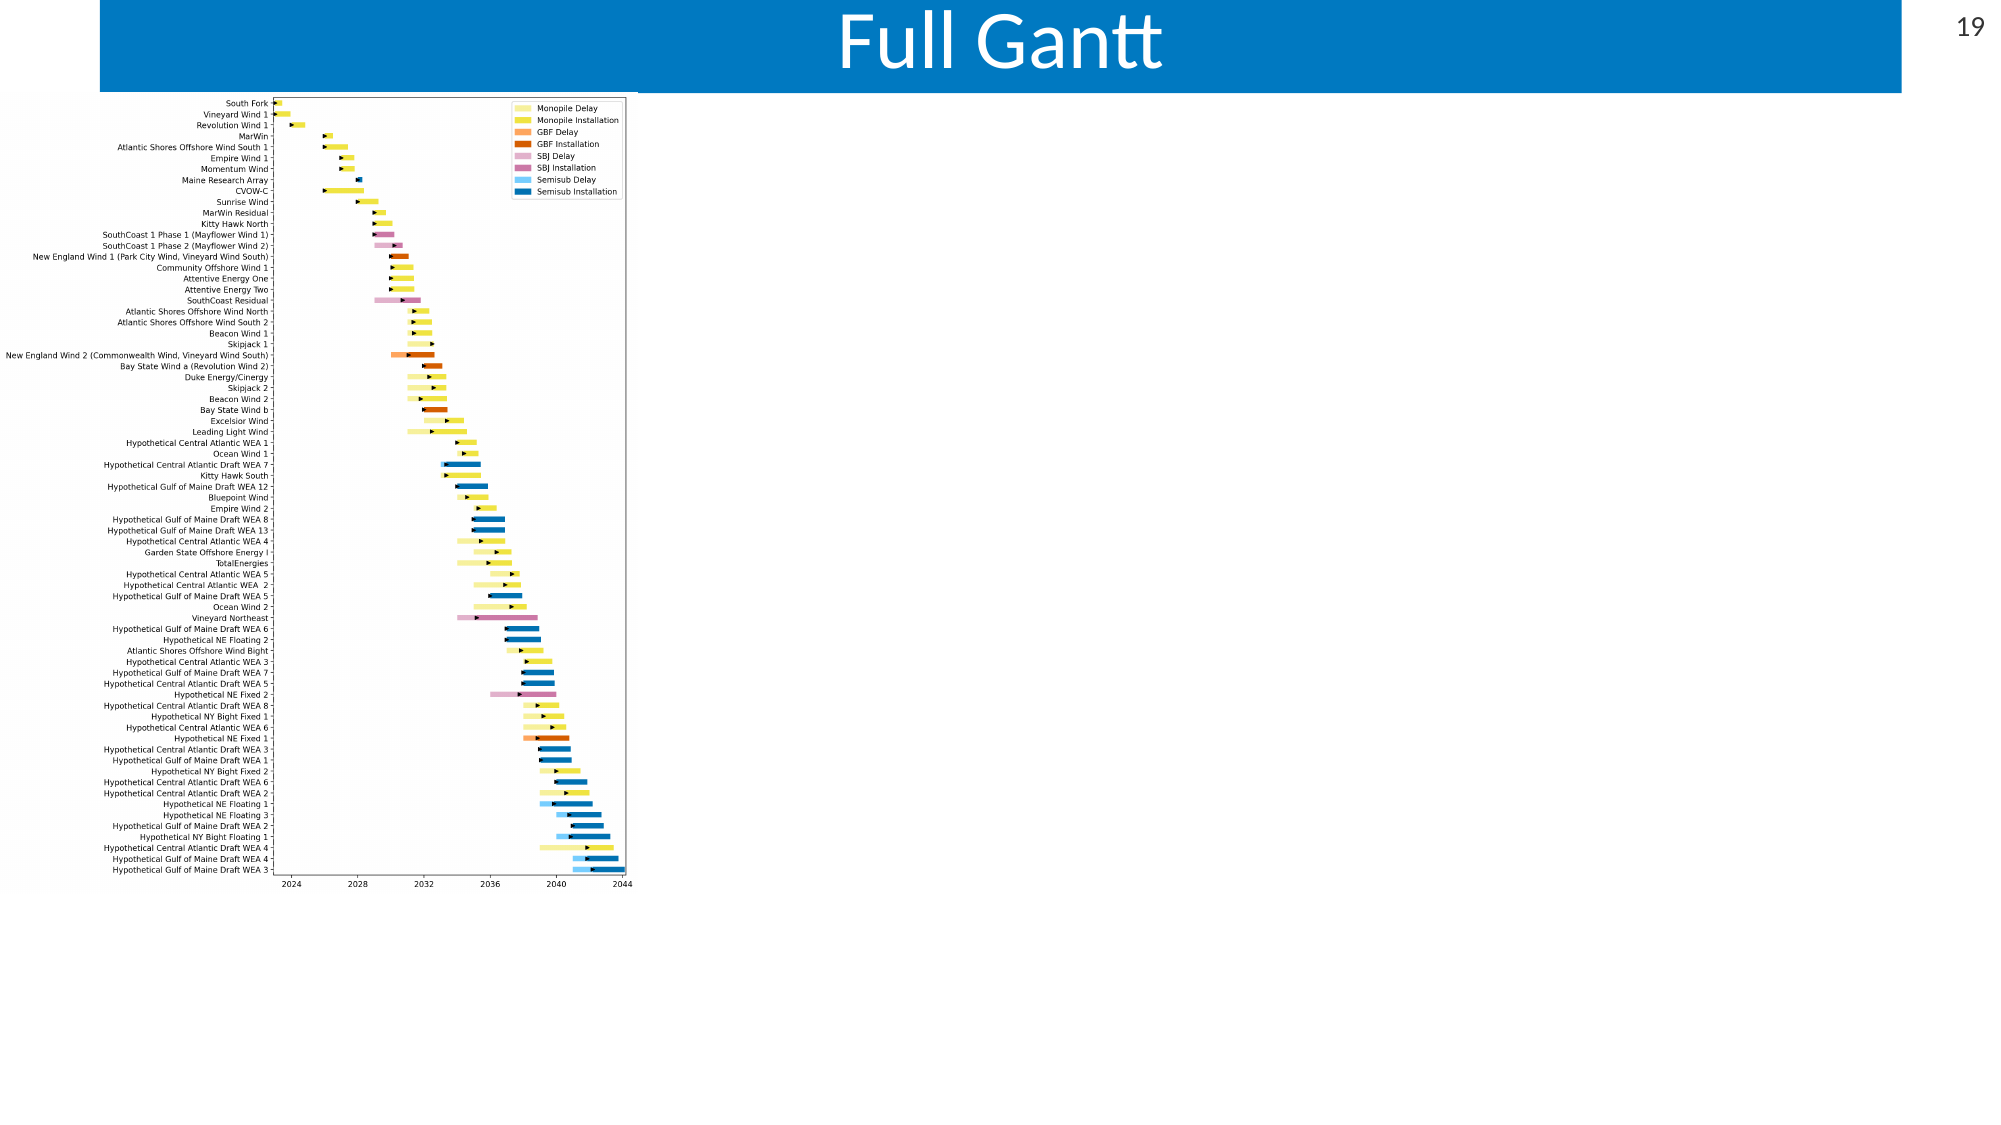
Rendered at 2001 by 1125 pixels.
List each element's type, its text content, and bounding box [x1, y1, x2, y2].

title Full Gantt [99, 0, 1902, 94]
picture [0, 92, 638, 894]
